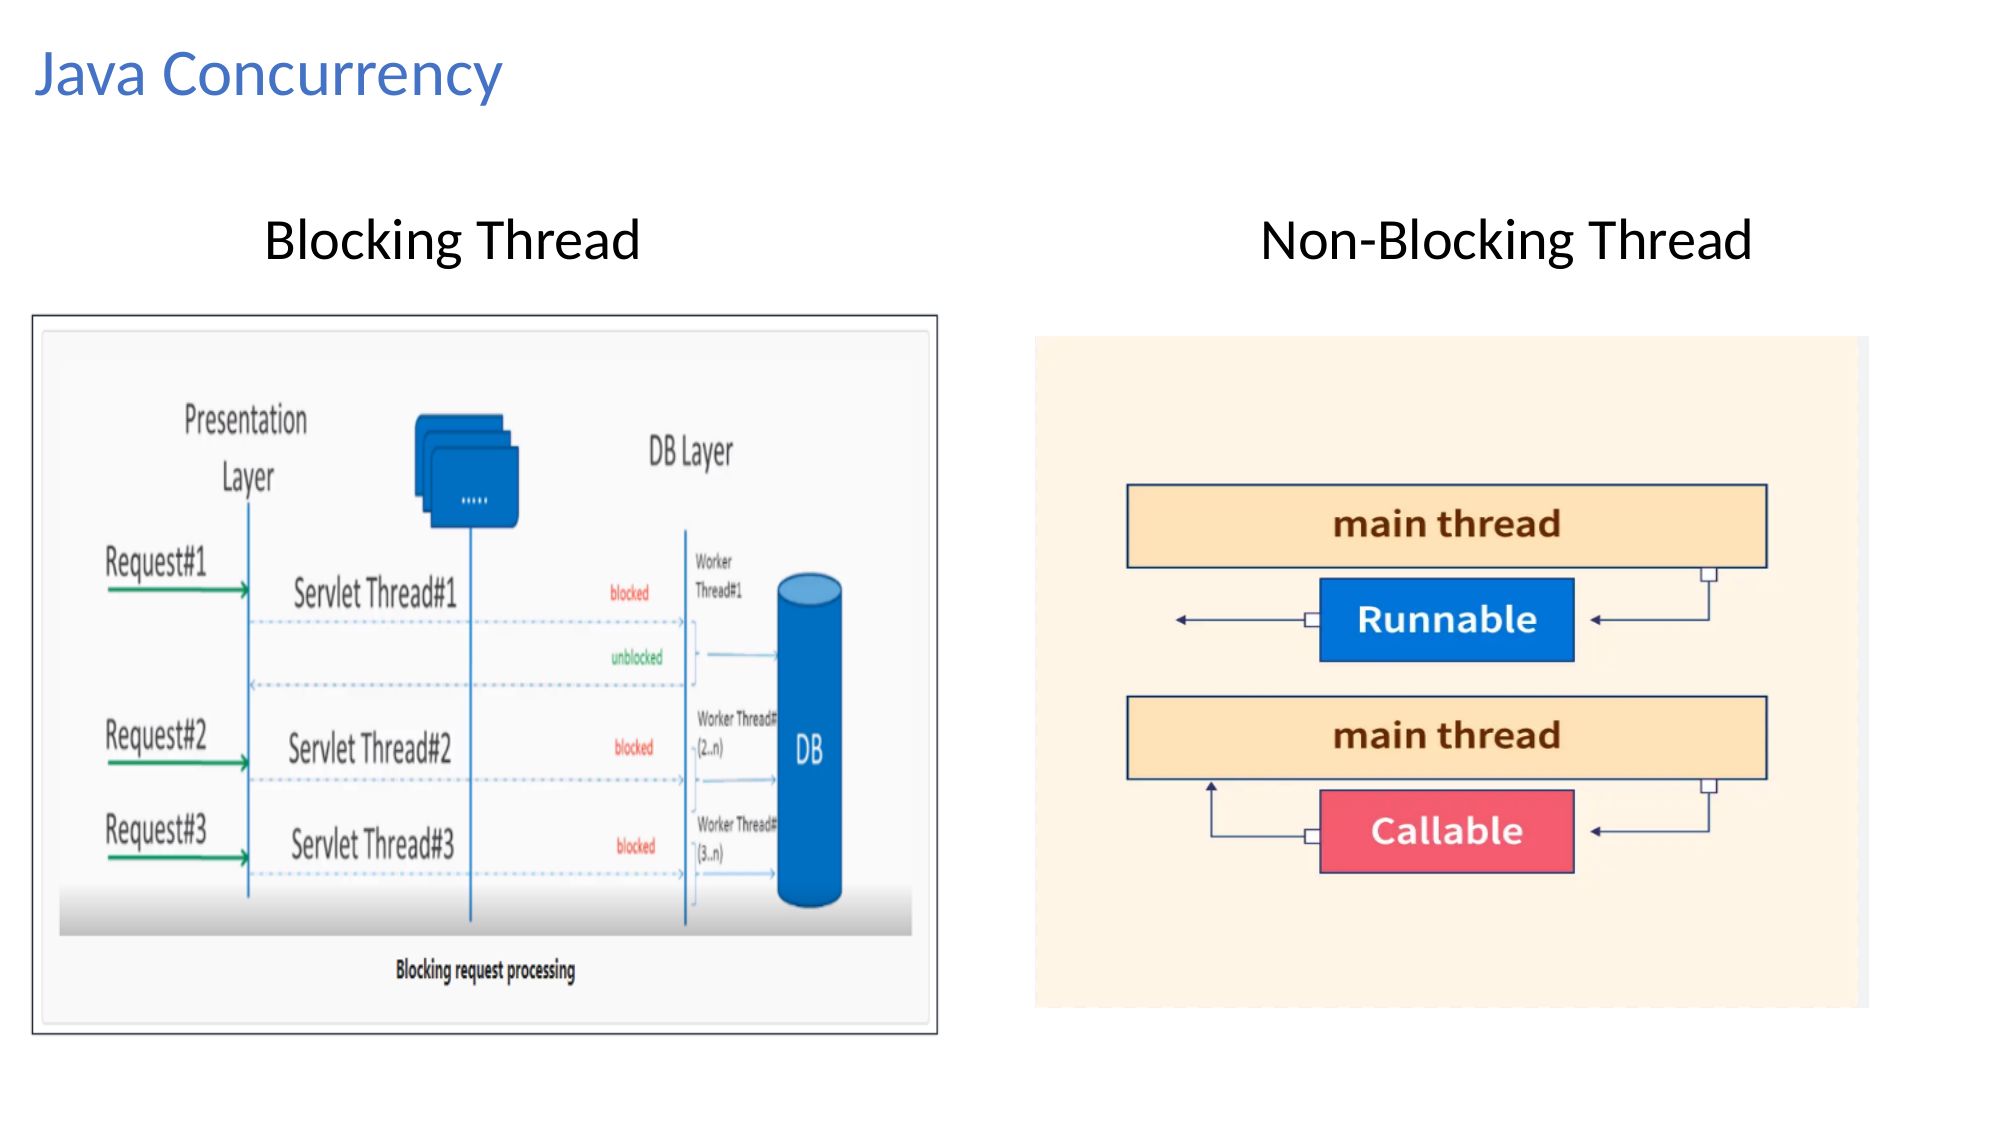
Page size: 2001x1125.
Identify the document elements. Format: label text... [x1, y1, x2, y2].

text_box Non-Blocking Thread [1246, 194, 1770, 279]
picture [16, 301, 946, 1038]
text_box Java Concurrency [19, 21, 564, 117]
text_box Blocking Thread [249, 194, 658, 279]
picture [1035, 332, 1869, 1008]
